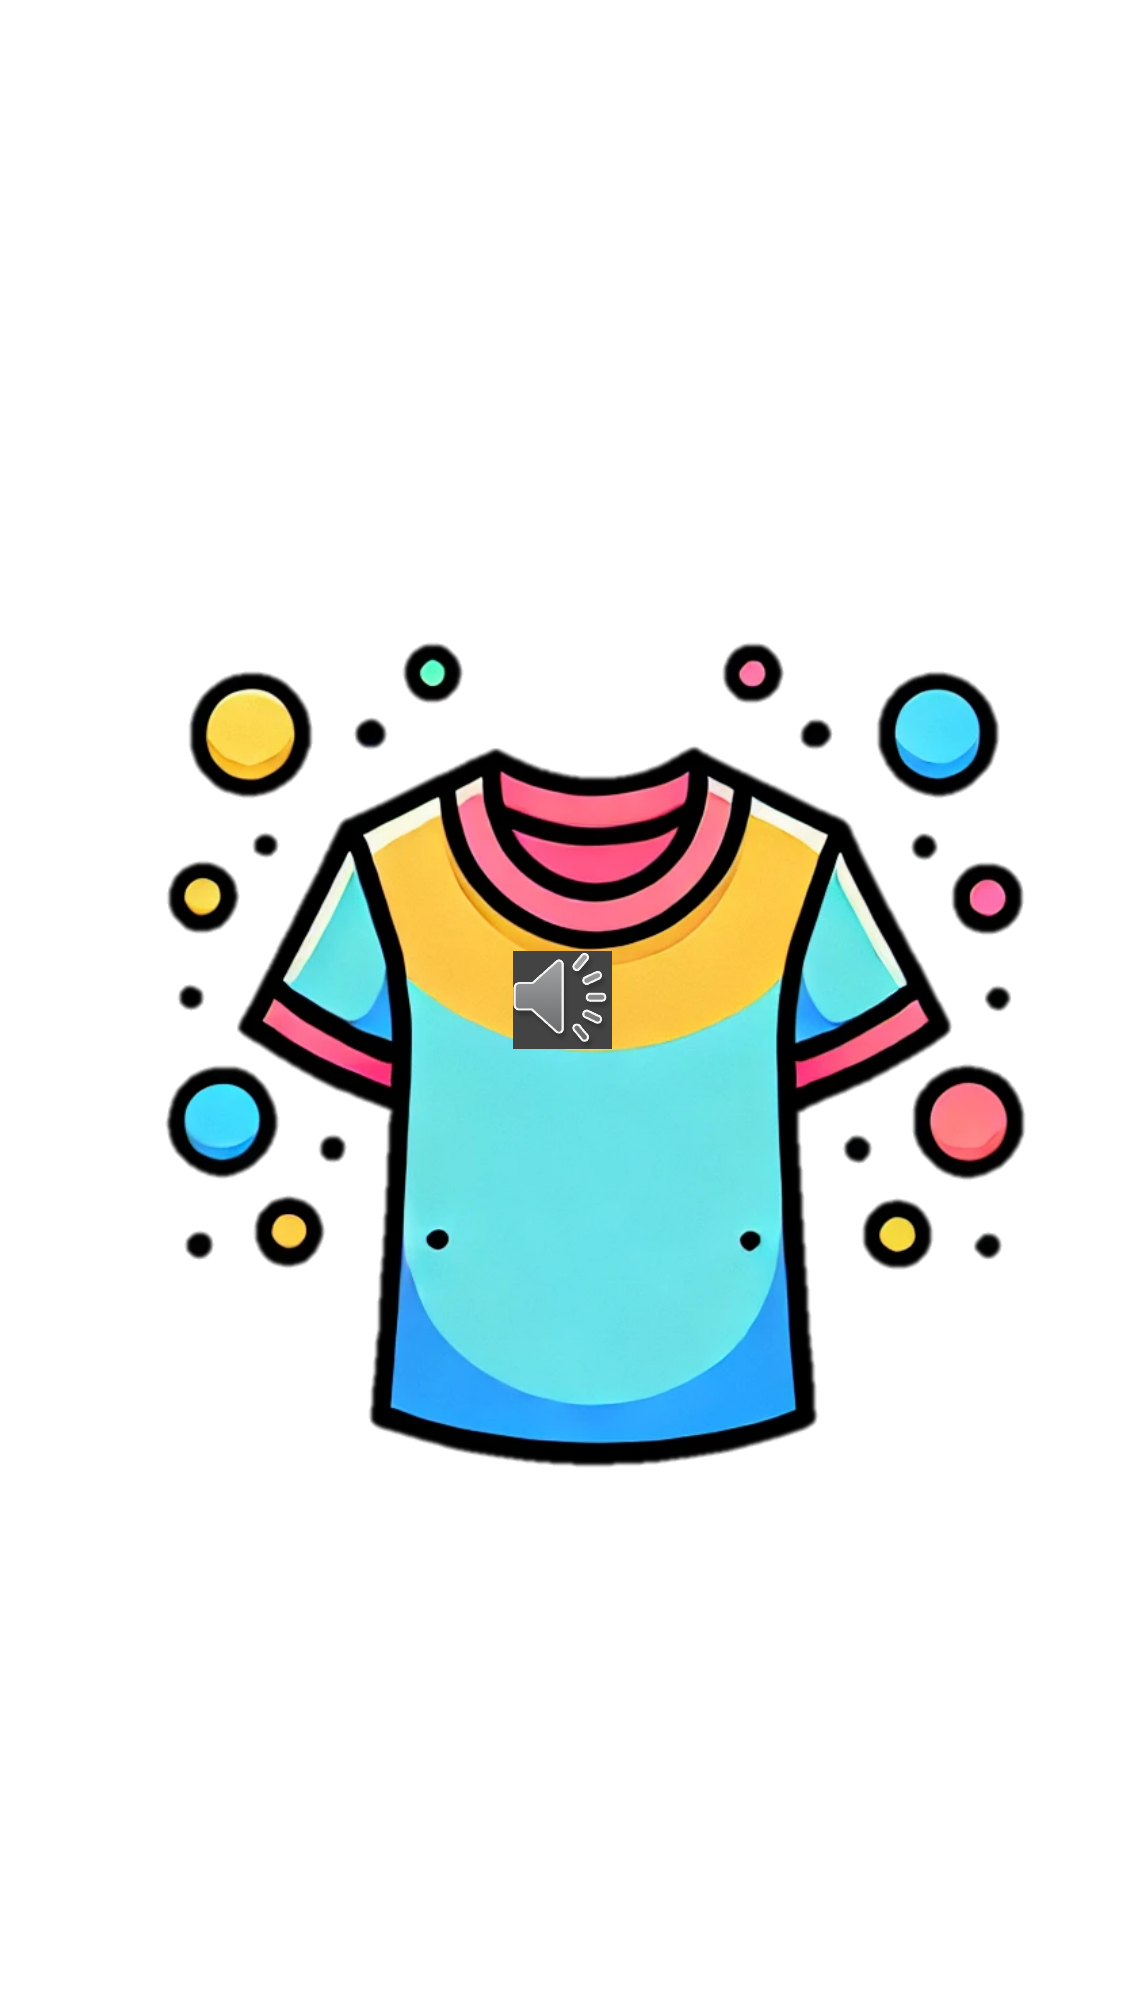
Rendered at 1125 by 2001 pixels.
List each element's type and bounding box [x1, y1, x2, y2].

picture [0, 613, 1125, 2000]
